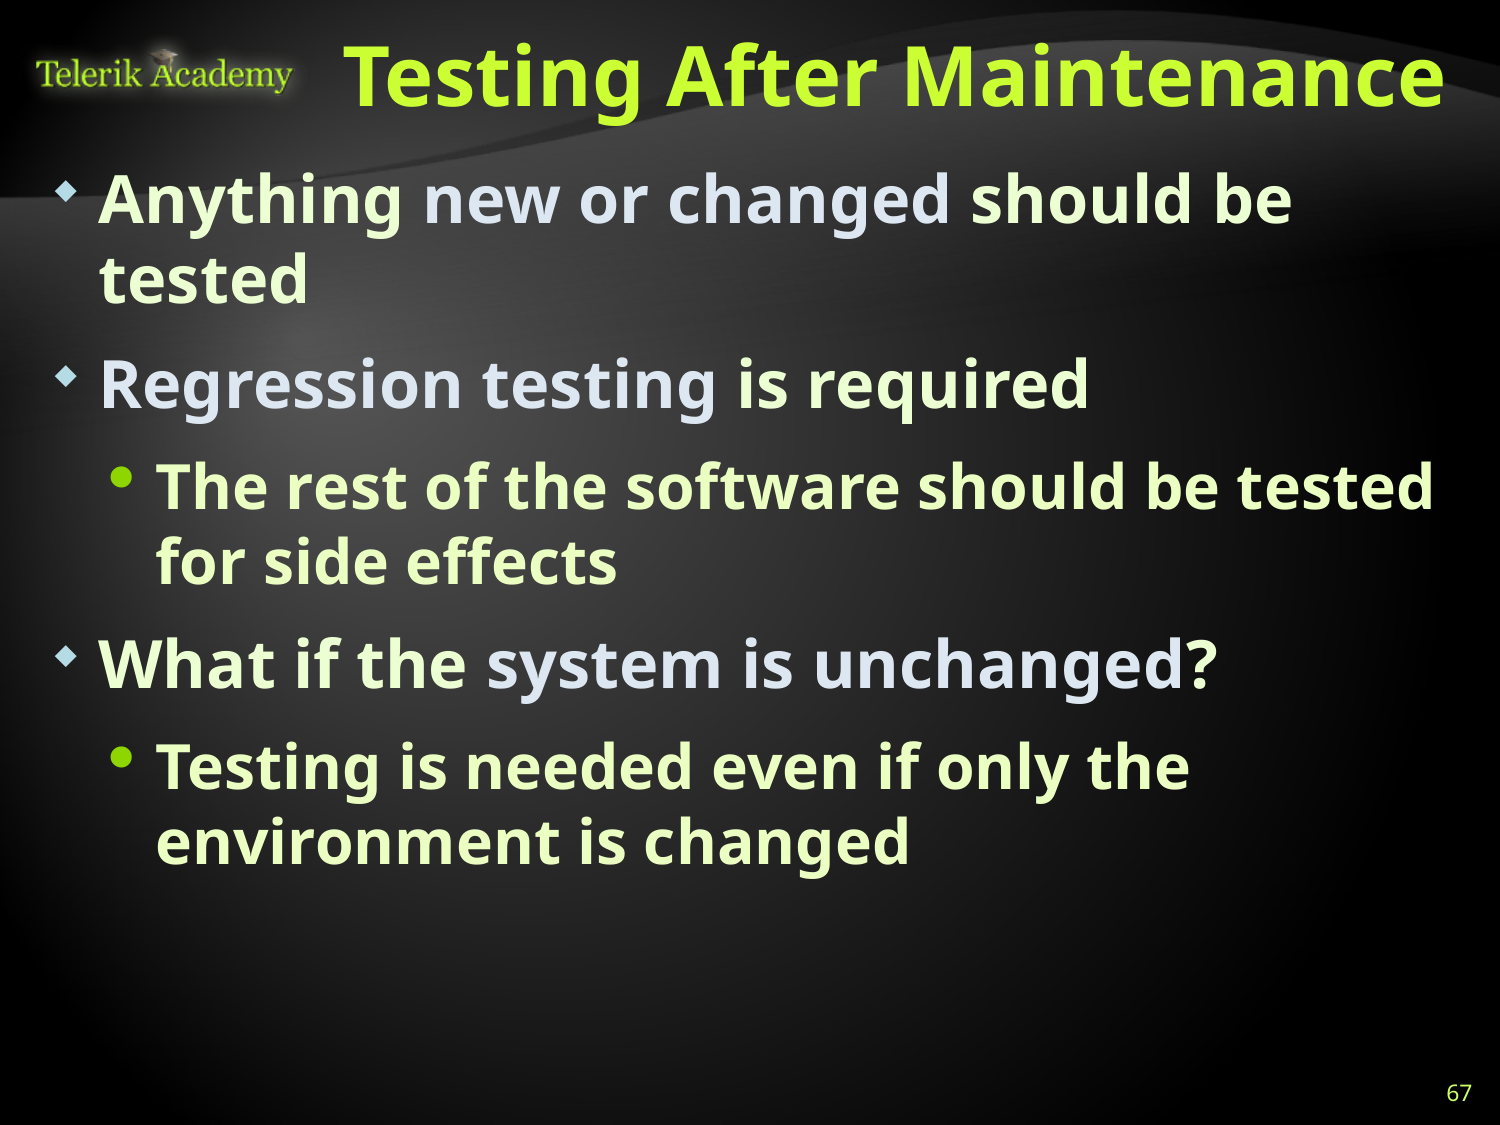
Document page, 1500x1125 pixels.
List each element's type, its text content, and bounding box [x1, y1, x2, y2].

title Testing After Maintenance [300, 12, 1463, 149]
slide_number 67 [1412, 1074, 1488, 1113]
list Anything new or changed should be tested Regression testing is required The rest of the software should be tested for side effects What if the system is unchanged? Testing is needed even if only the environment is changed [37, 149, 1463, 1100]
picture [0, 0, 1500, 1125]
